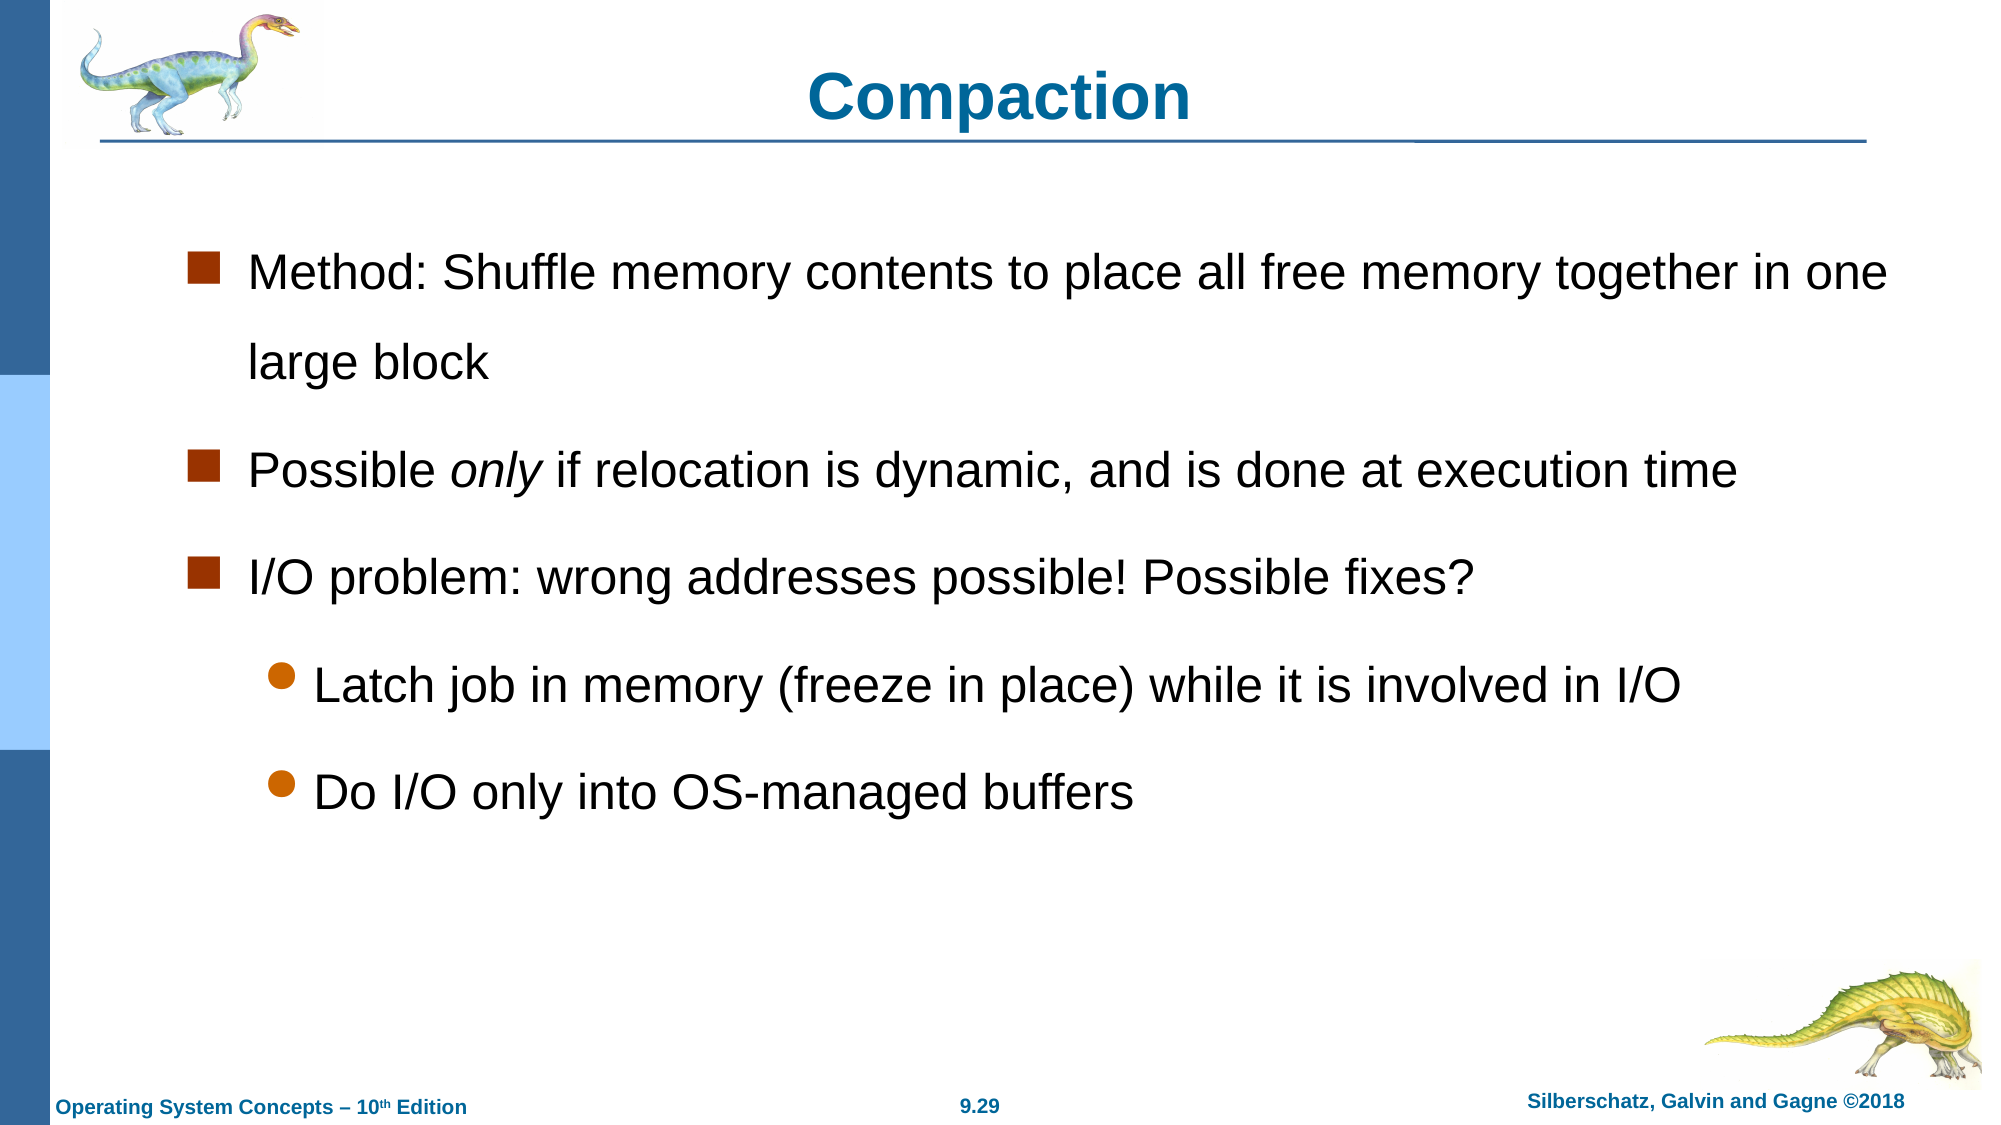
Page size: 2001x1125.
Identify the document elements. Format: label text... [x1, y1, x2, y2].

list Method: Shuffle memory contents to place all free memory together in one large block Possible only if relocation is dynamic, and is done at execution time I/O problem: wrong addresses possible! Possible fixes? Latch job in memory (freeze in place) while it is involved in I/O Do I/O only into OS-managed buffers [176, 202, 1977, 946]
picture [62, 0, 324, 149]
title Compaction [99, 45, 1900, 141]
picture [1700, 959, 1982, 1090]
